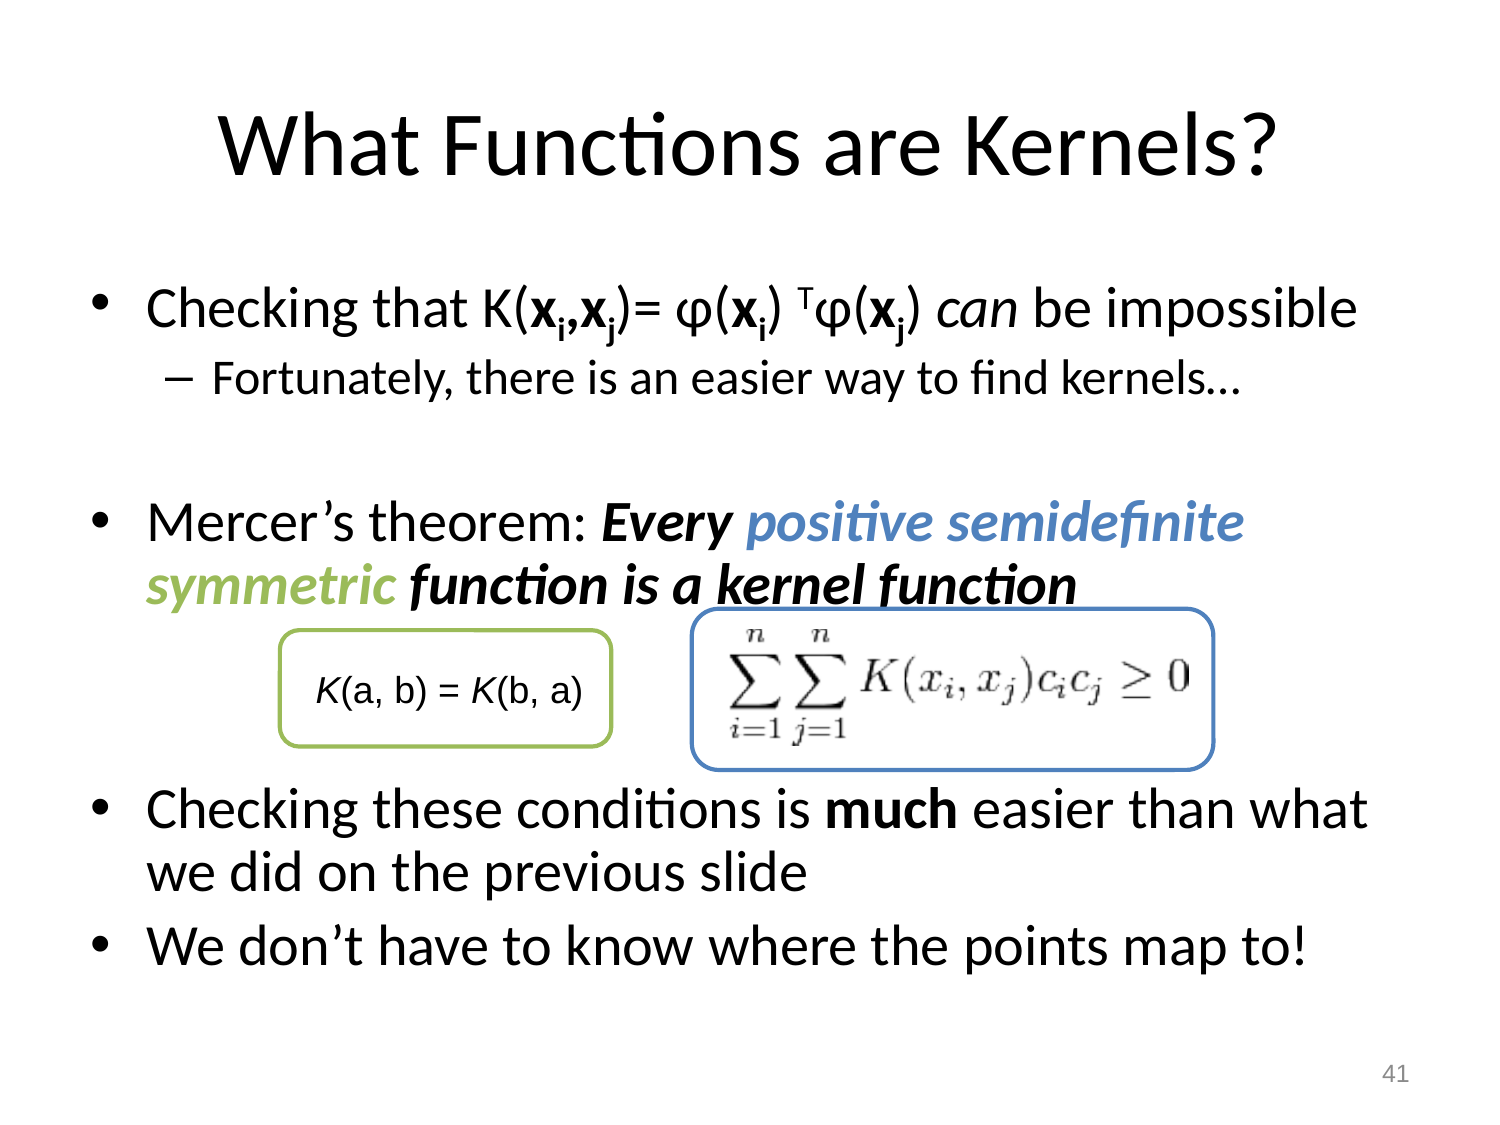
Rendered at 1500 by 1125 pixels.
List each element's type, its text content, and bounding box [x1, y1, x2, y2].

list Checking that K(xi,xj)= φ(xi) Tφ(xj) can be impossible Fortunately, there is an easier way to find kernels… Mercer’s theorem: Every positive semidefinite symmetric function is a kernel function Checking these conditions is much easier than what we did on the previous slide We don’t have to know where the points map to! [75, 262, 1425, 1088]
slide_number 41 [1074, 1042, 1425, 1103]
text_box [279, 629, 612, 747]
title What Functions are Kernels? [75, 45, 1425, 233]
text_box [691, 608, 1214, 771]
